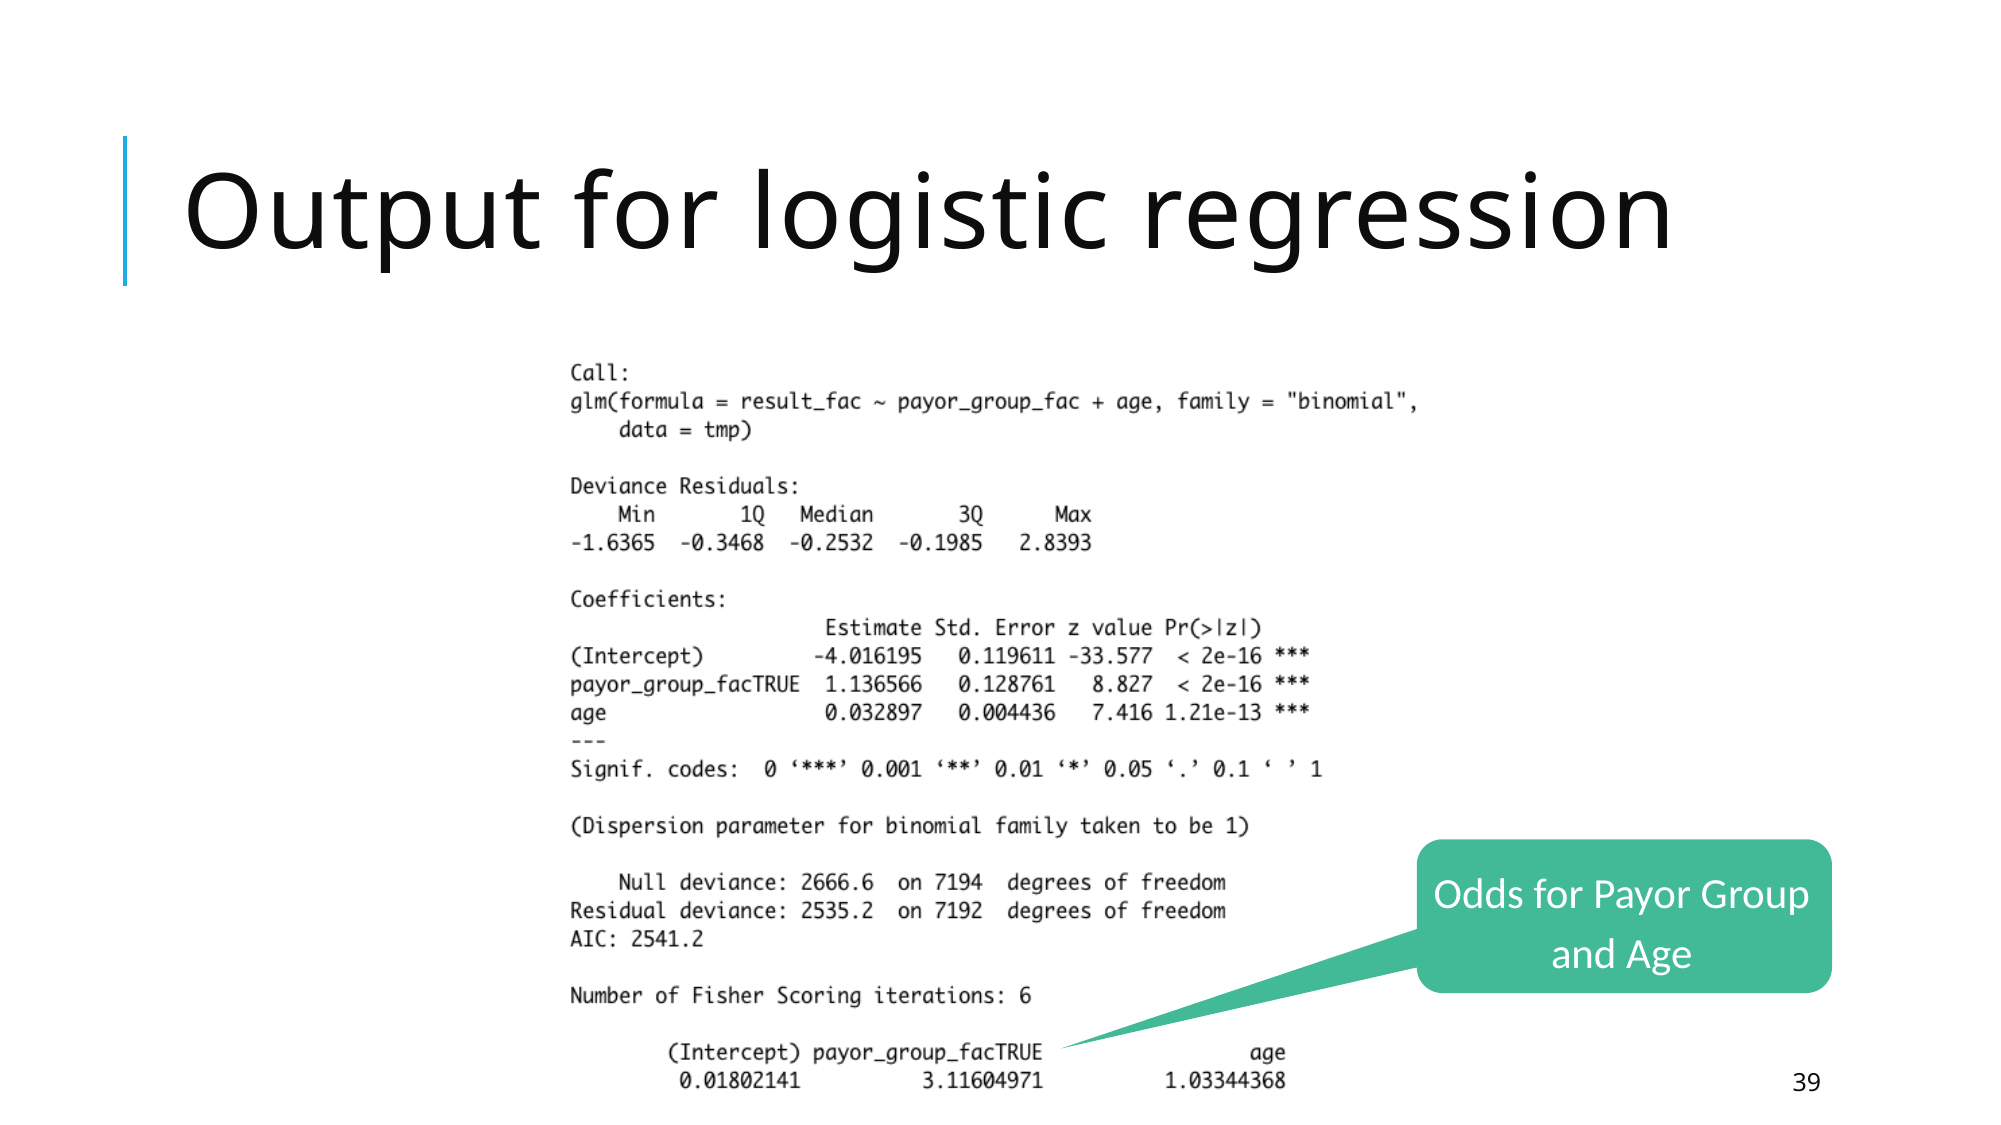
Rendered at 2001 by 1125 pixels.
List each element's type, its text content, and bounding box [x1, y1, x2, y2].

picture [554, 331, 1446, 1107]
slide_number 39 [1777, 1061, 1938, 1107]
text_box [1451, 839, 1833, 994]
text_box Odds for Payor Group and Age [1451, 855, 1826, 944]
title Output for logistic regression [168, 96, 1763, 342]
